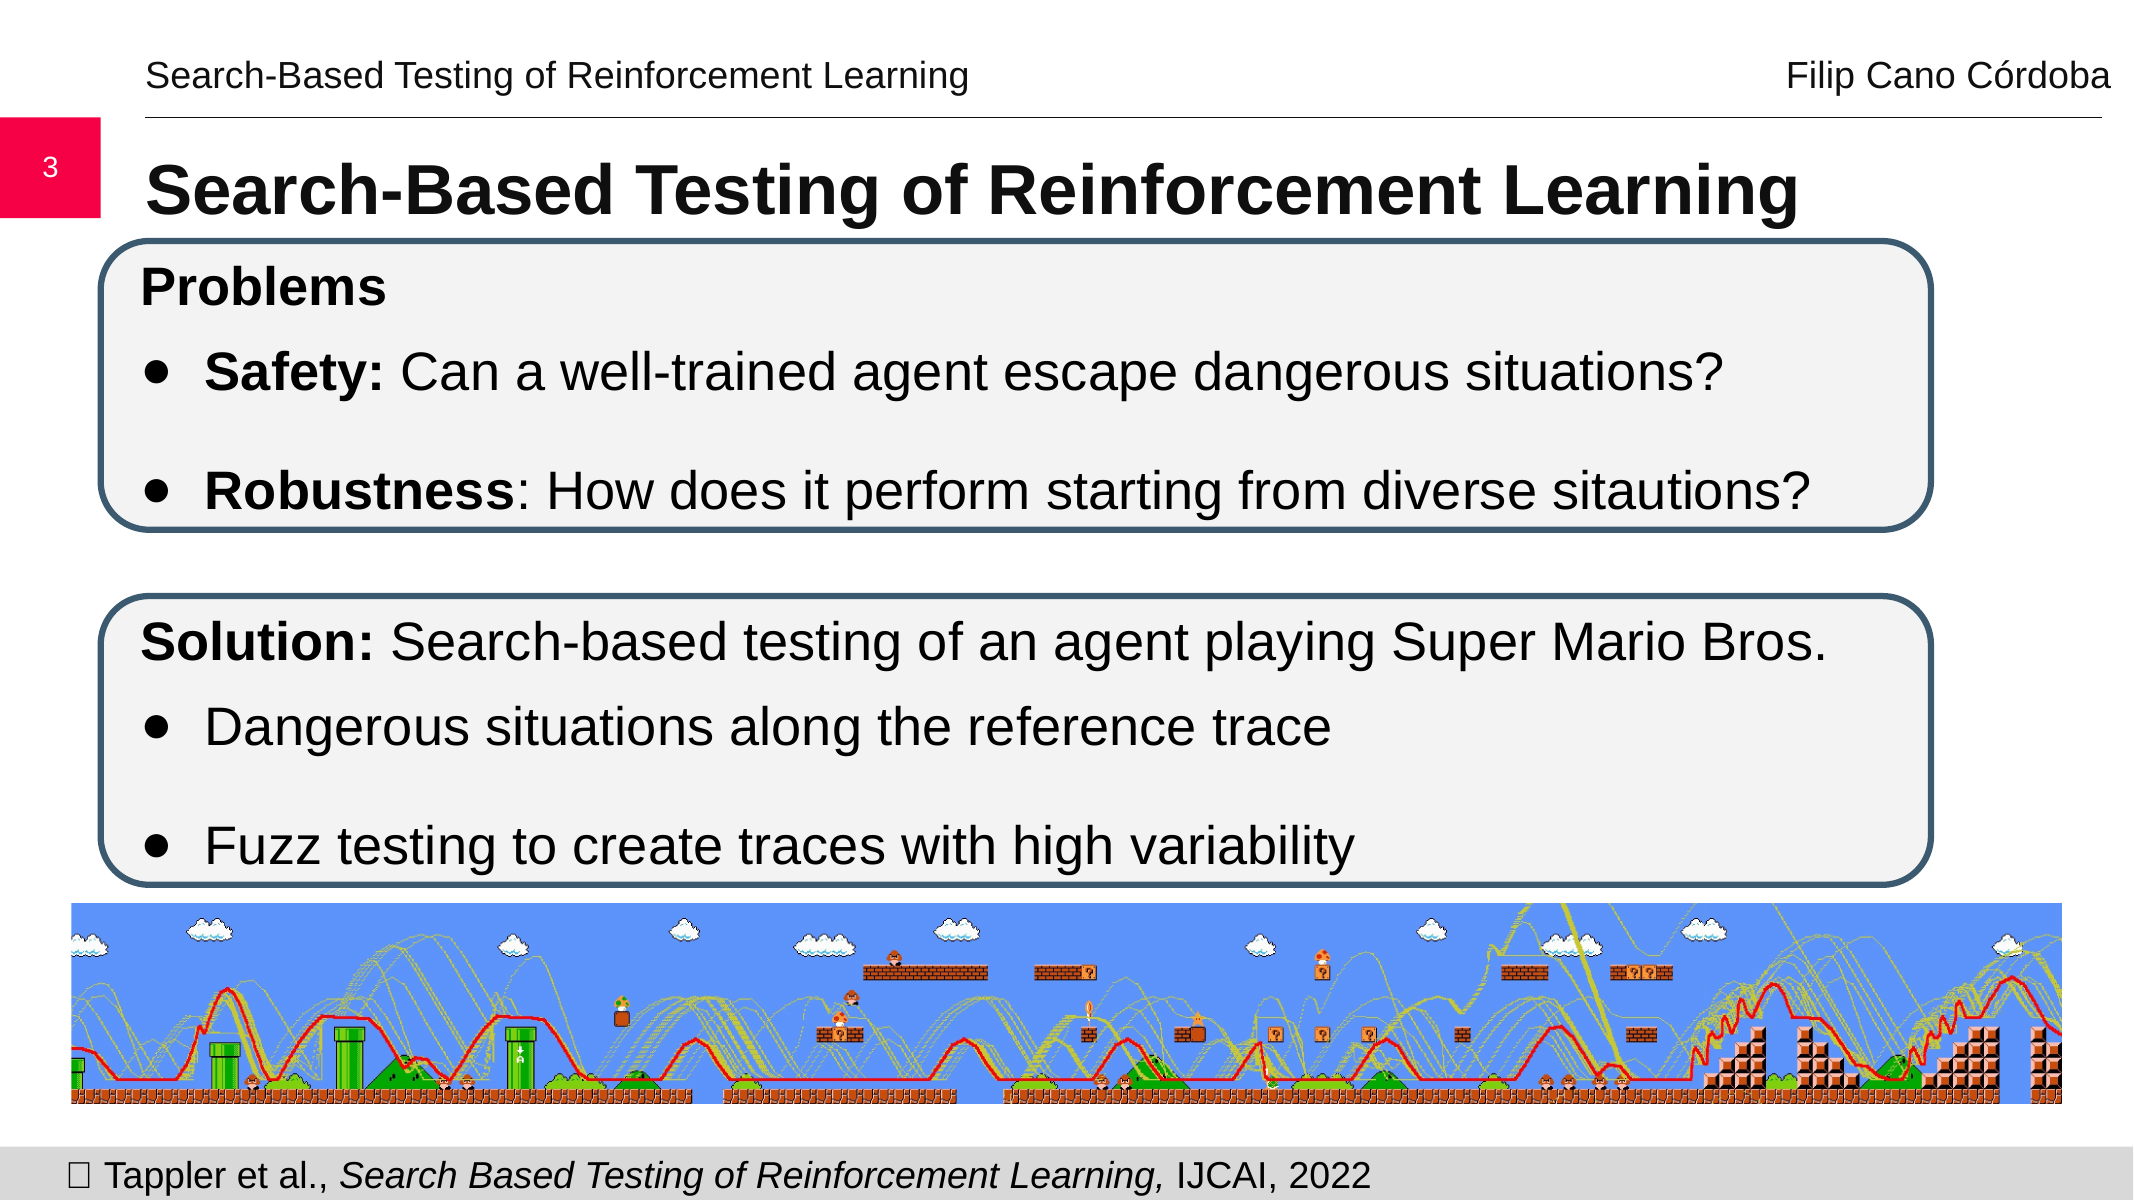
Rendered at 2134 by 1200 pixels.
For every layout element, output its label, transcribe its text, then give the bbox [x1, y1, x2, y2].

text_box Problems Safety: Can a well-trained agent escape dangerous situations? Robustness: How does it perform starting from diverse sitautions? [100, 241, 1931, 530]
title Search-Based Testing of Reinforcement Learning [145, 143, 2104, 257]
text_box 📖 Tappler et al., Search Based Testing of Reinforcement Learning, IJCAI, 2022 [50, 1143, 2041, 1200]
list Search-Based Testing of Reinforcement Learning Filip Cano Córdoba [145, 54, 2116, 97]
text_box Solution: Search-based testing of an agent playing Super Mario Bros. Dangerous situations along the reference trace Fuzz testing to create traces with high variability [100, 596, 1931, 885]
picture [71, 903, 2063, 1105]
slide_number 3 [0, 114, 101, 217]
